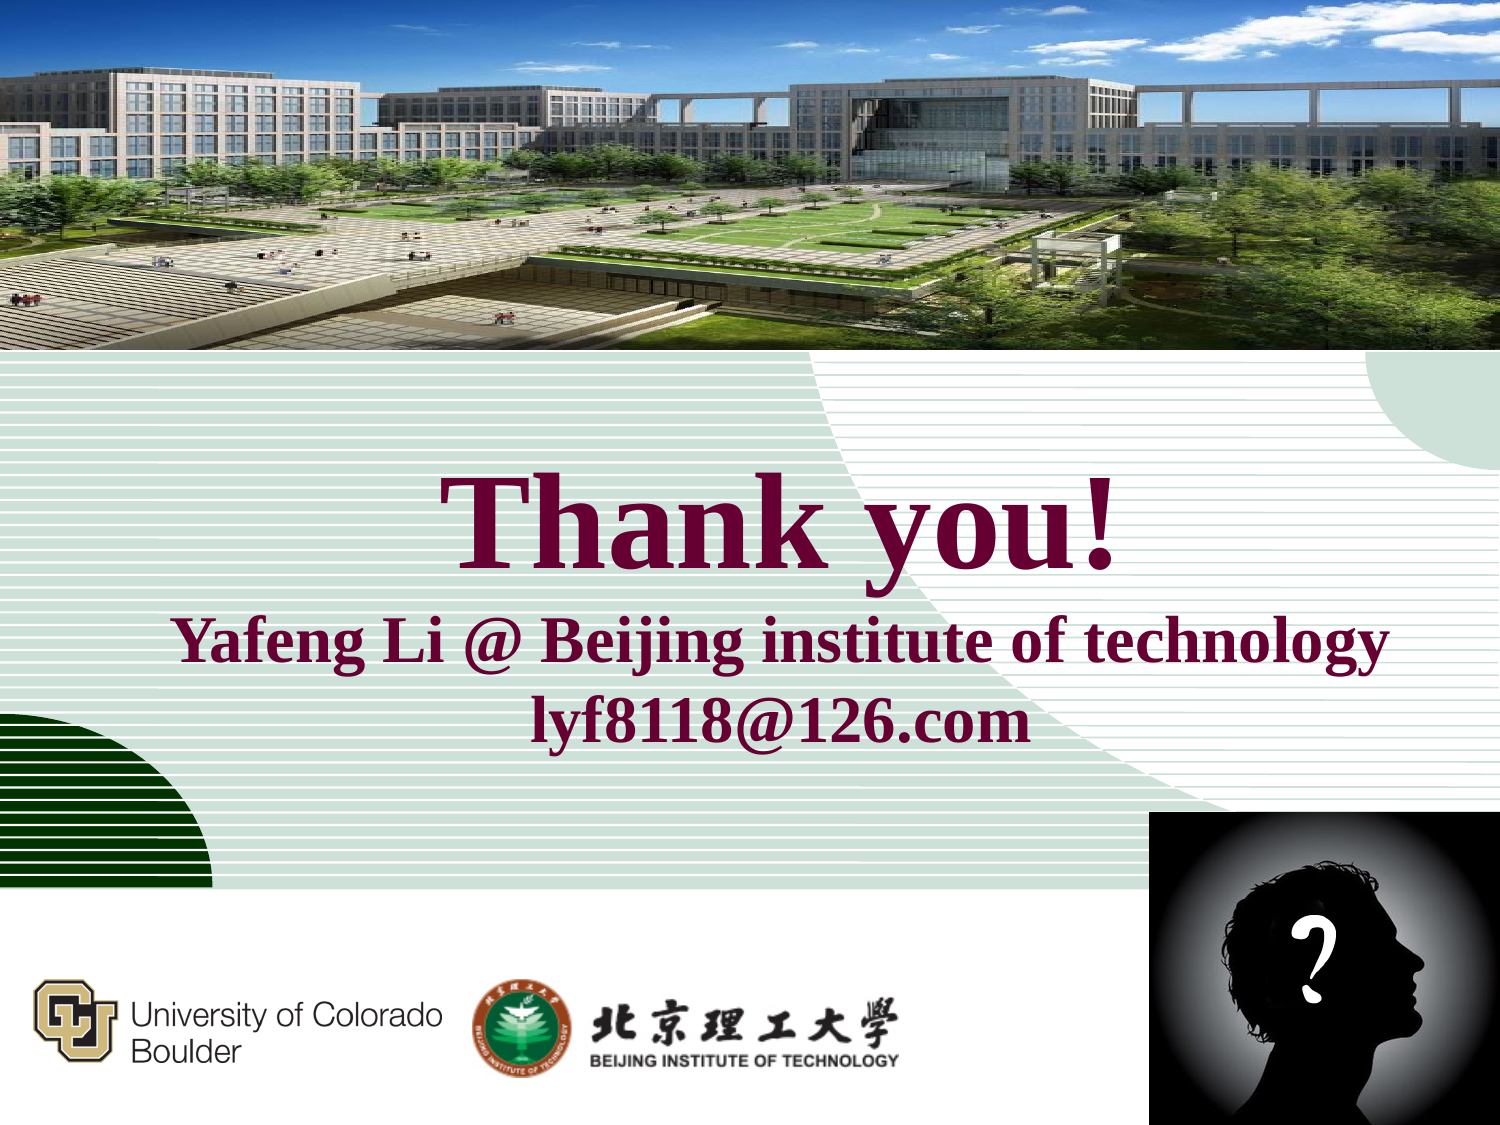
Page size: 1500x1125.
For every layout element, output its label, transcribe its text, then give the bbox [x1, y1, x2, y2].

title Thank you! Yafeng Li @ Beijing institute of technology lyf8118@126.com [112, 387, 1450, 800]
picture [33, 979, 442, 1063]
picture [1149, 812, 1500, 1125]
picture [0, 0, 1500, 350]
picture [472, 979, 899, 1078]
